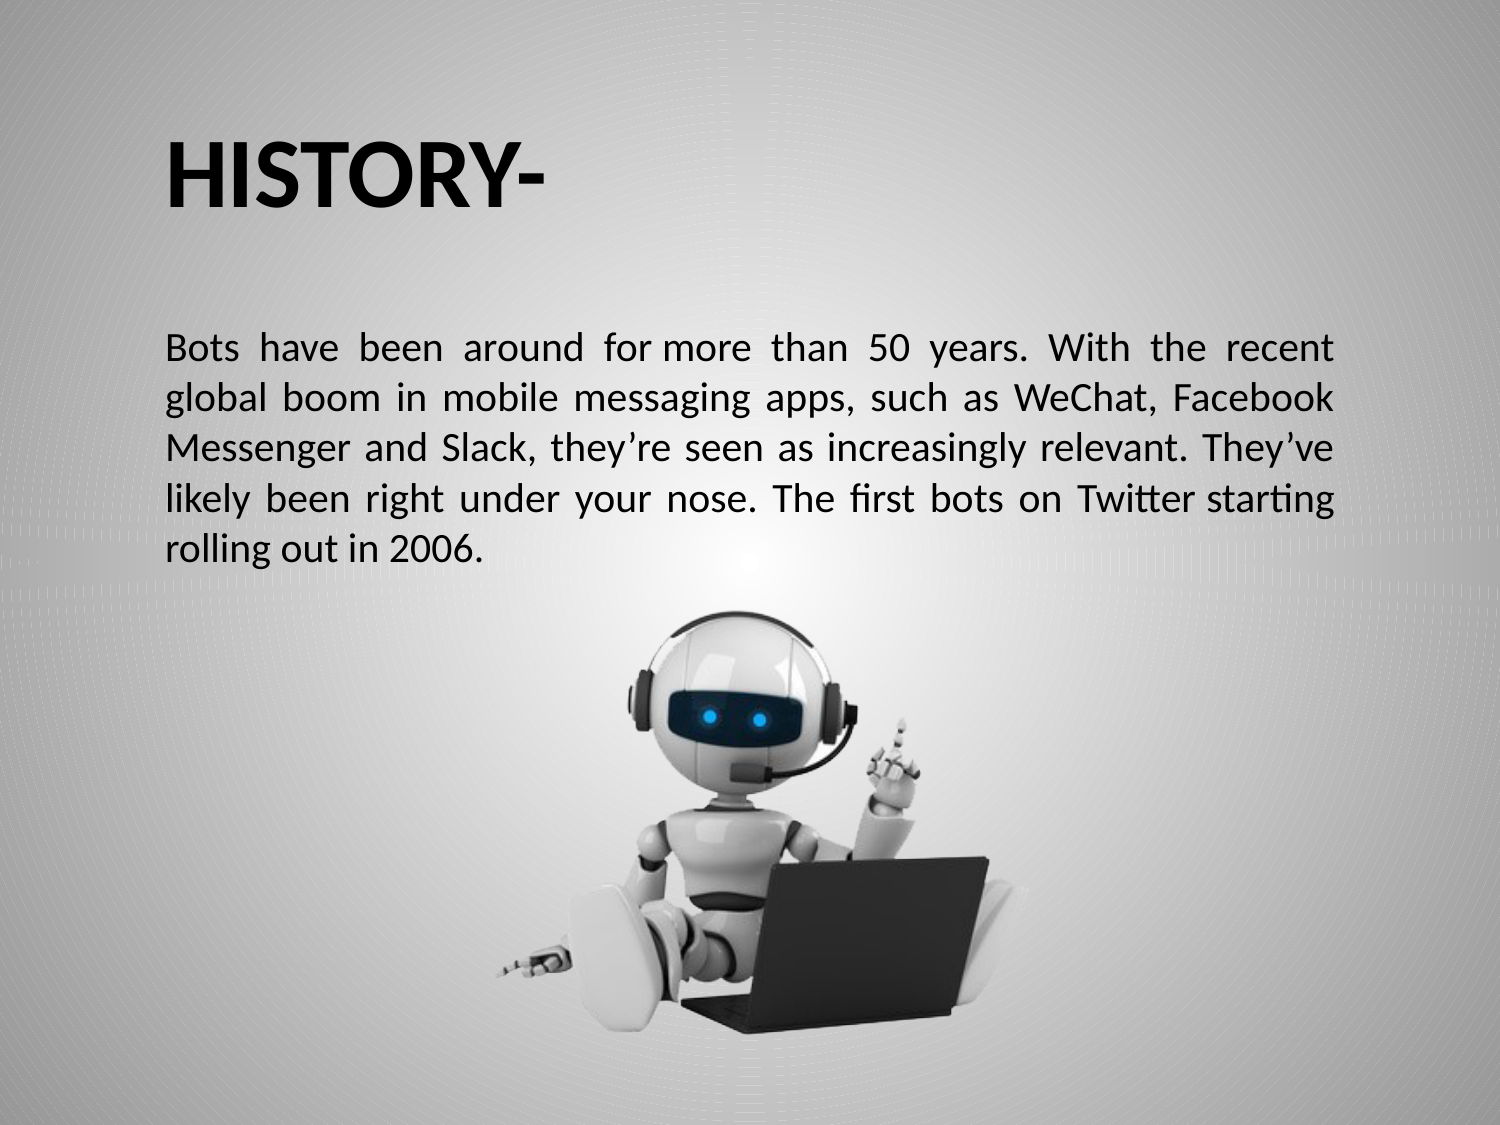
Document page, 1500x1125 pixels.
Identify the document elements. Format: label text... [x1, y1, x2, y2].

picture [462, 522, 1063, 1123]
title HISTORY- [75, 44, 1450, 236]
list Bots have been around for more than 50 years. With the recent global boom in mobile messaging apps, such as WeChat, Facebook Messenger and Slack, they’re seen as increasingly relevant. They’ve likely been right under your nose. The first bots on Twitter starting rolling out in 2006. [75, 312, 1350, 1005]
